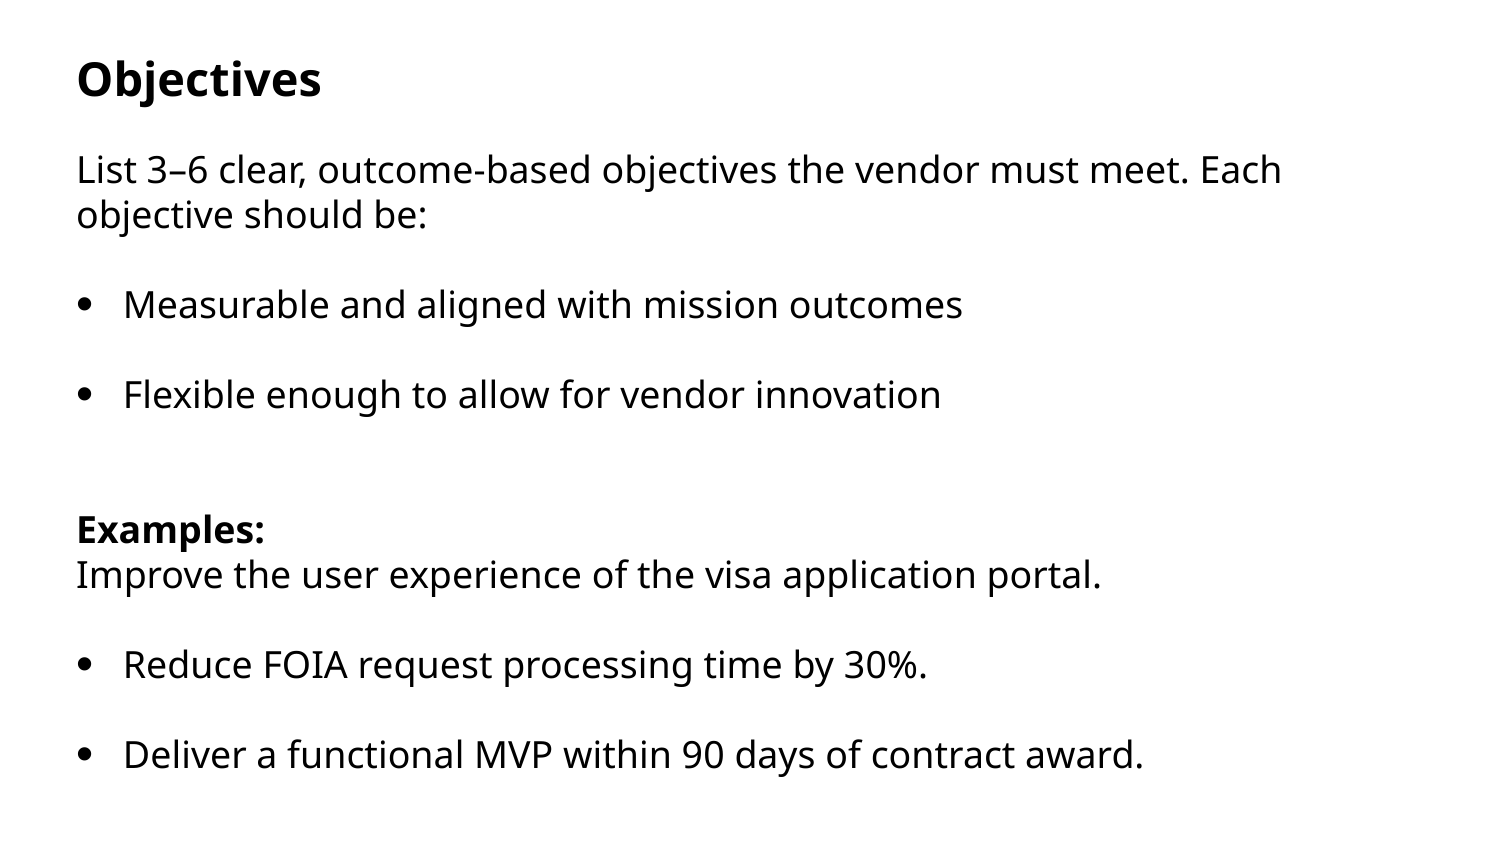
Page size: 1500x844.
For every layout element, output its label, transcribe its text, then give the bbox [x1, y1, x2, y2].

title Objectives [61, 43, 967, 100]
text_box List 3–6 clear, outcome-based objectives the vendor must meet. Each objective should be: Measurable and aligned with mission outcomes Flexible enough to allow for vendor innovation Examples: Improve the user experience of the visa application portal. Reduce FOIA request processing time by 30%. Deliver a functional MVP within 90 days of contract award. [60, 138, 1400, 829]
text_box [99, 100, 655, 138]
